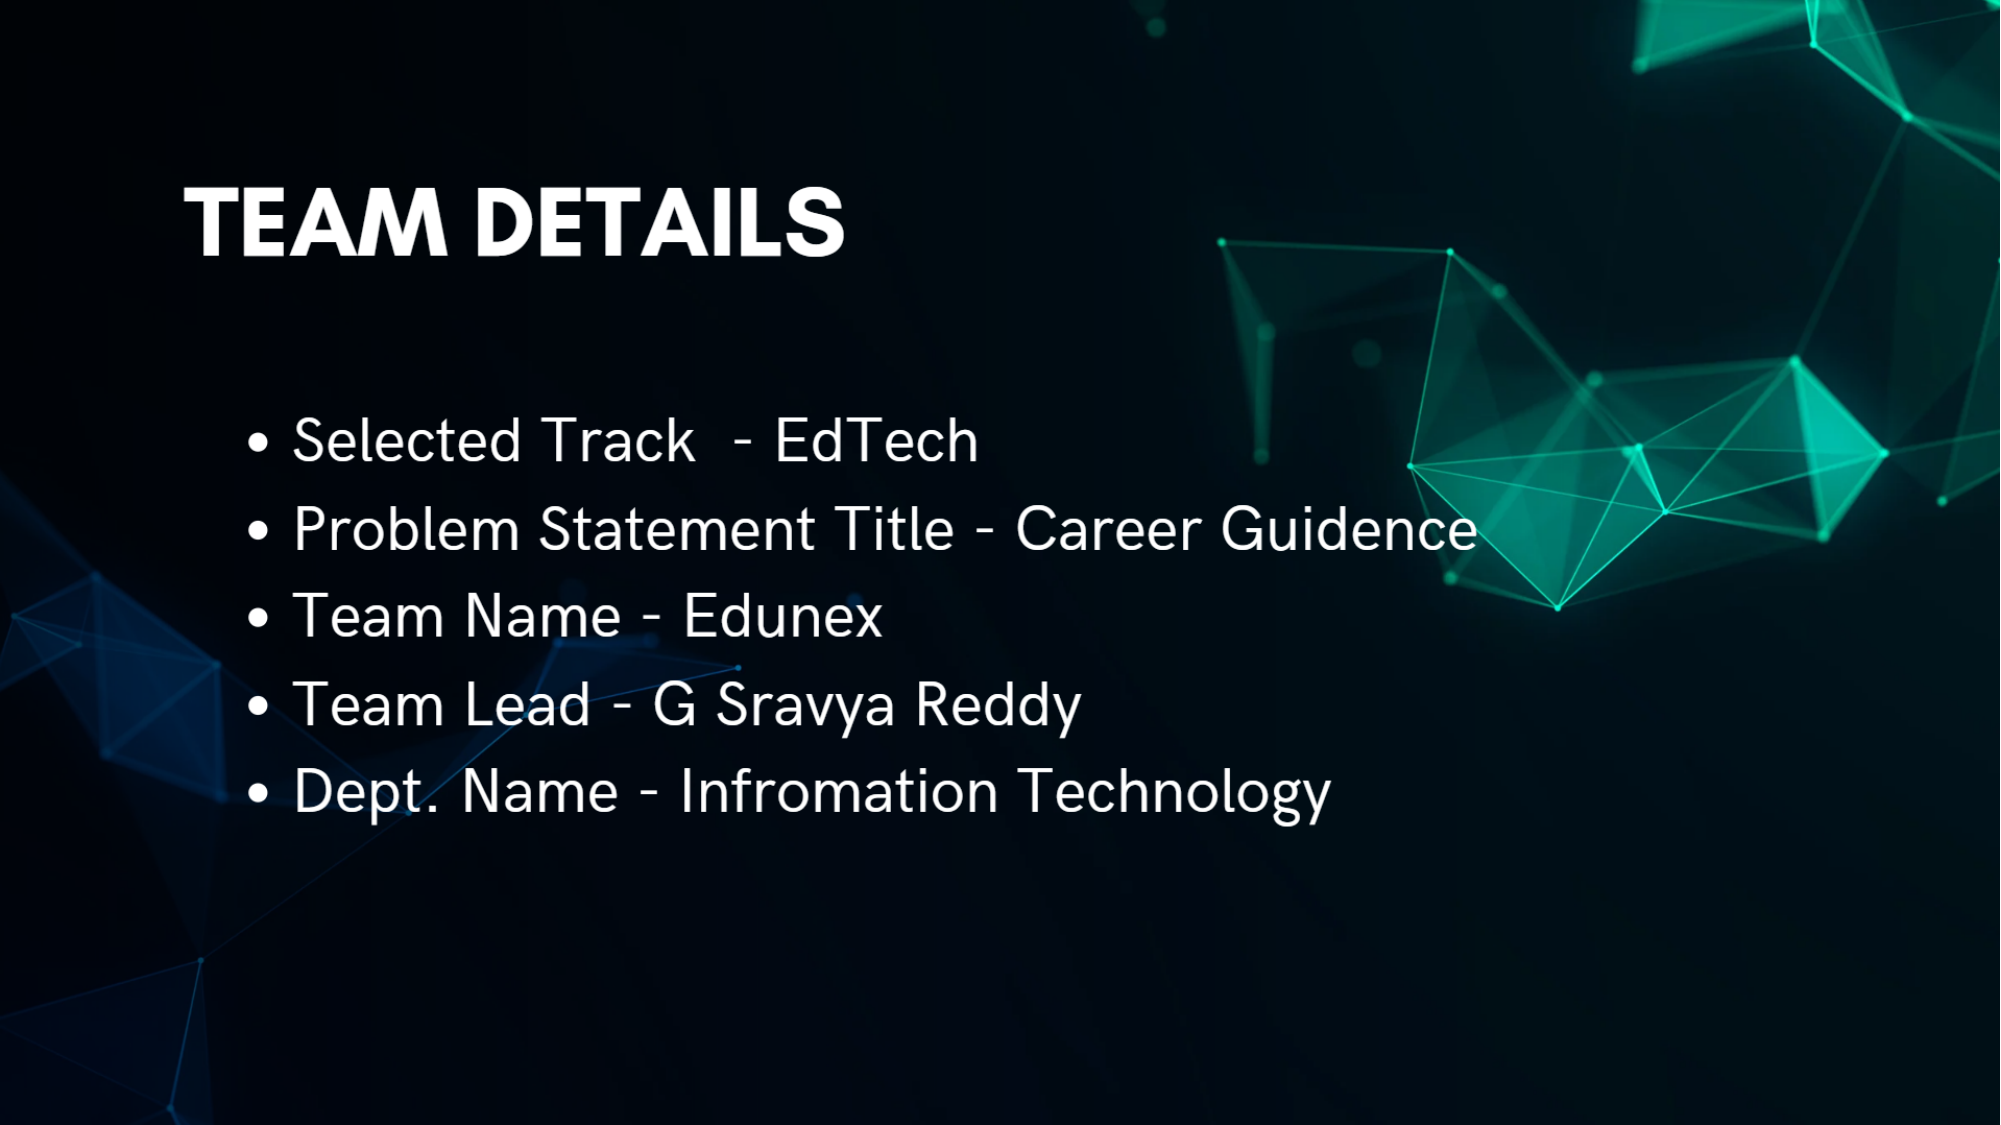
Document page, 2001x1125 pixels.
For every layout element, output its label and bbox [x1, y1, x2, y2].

list [0, 0, 2000, 1125]
